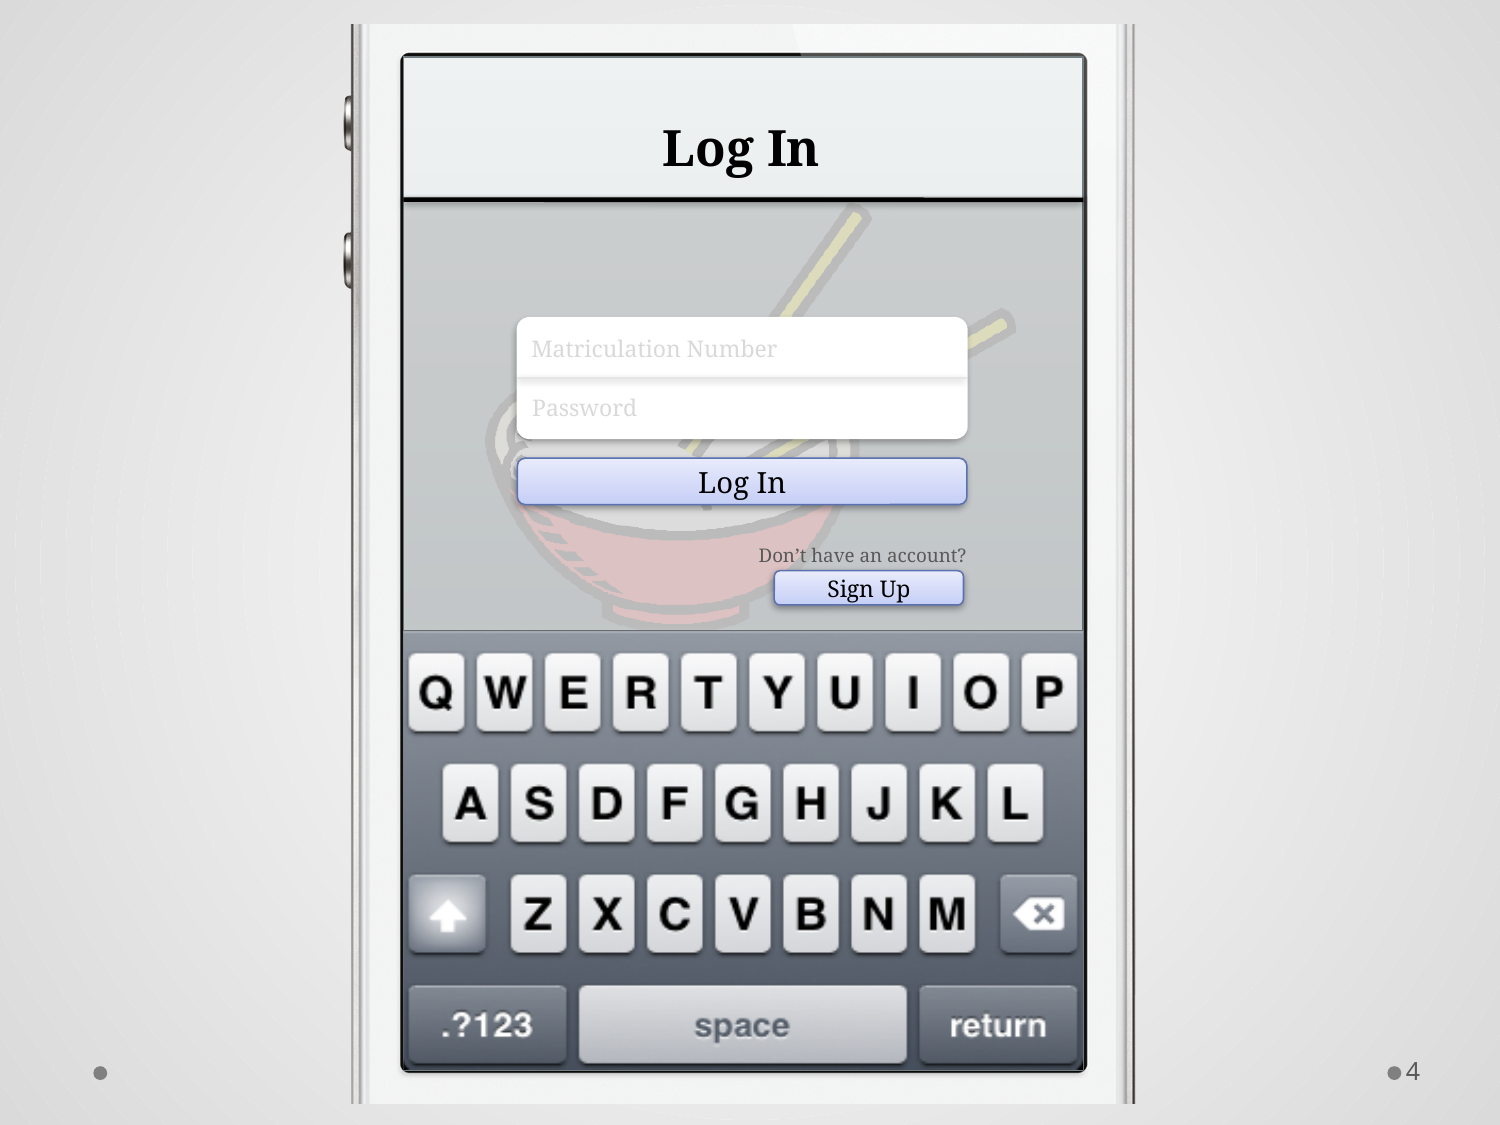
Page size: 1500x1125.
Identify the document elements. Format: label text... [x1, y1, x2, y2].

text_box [306, 24, 1183, 1104]
text_box [407, 201, 1079, 629]
slide_number 4 [1401, 1042, 1494, 1103]
picture [403, 203, 1084, 1071]
